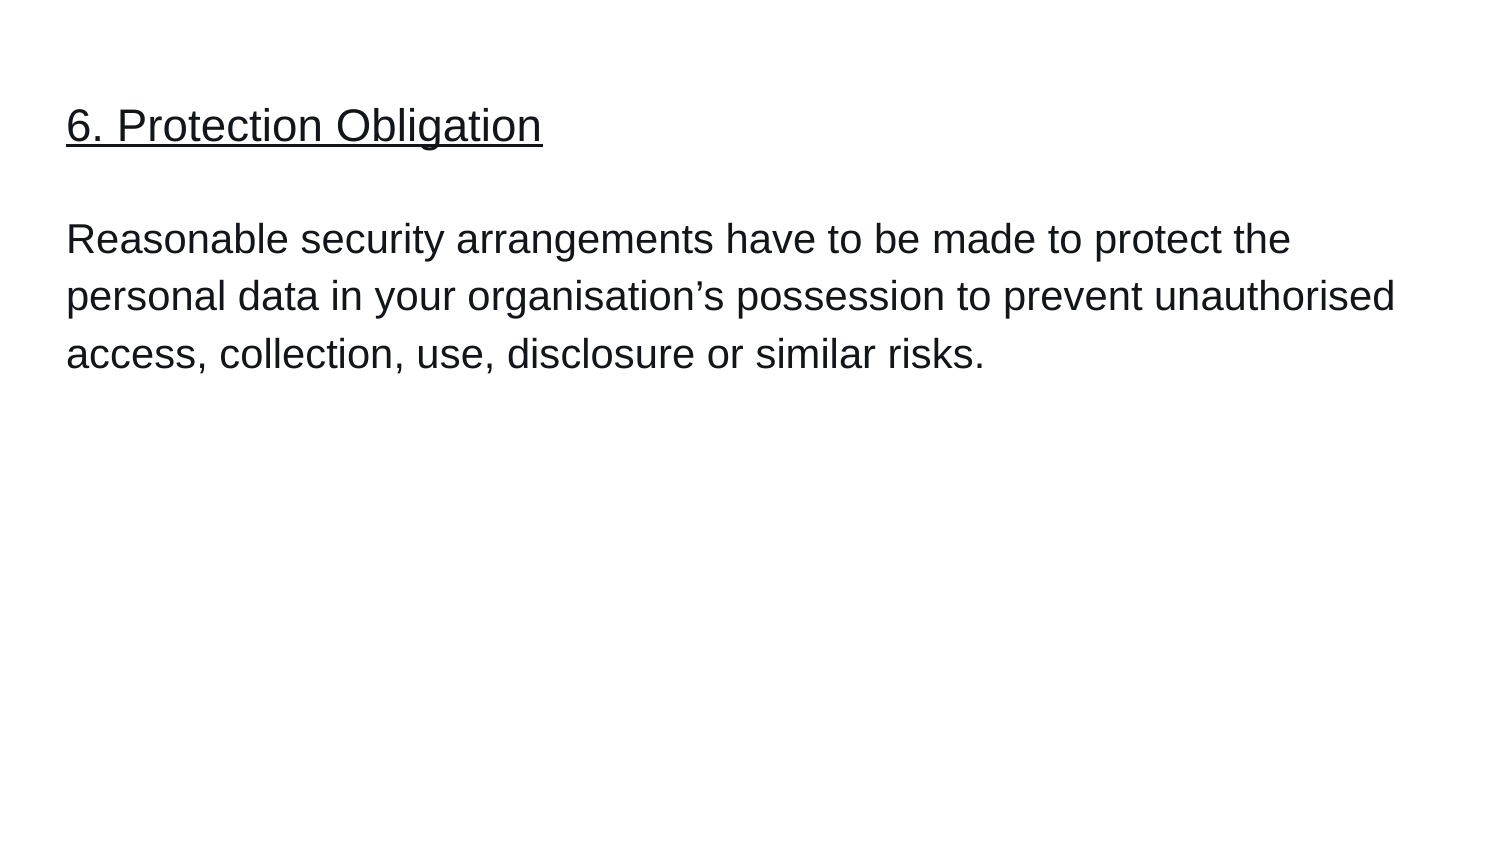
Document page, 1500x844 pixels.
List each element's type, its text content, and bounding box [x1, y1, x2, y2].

title 6. Protection Obligation [51, 72, 1449, 167]
list Reasonable security arrangements have to be made to protect the personal data in your organisation’s possession to prevent unauthorised access, collection, use, disclosure or similar risks. [51, 189, 1449, 750]
